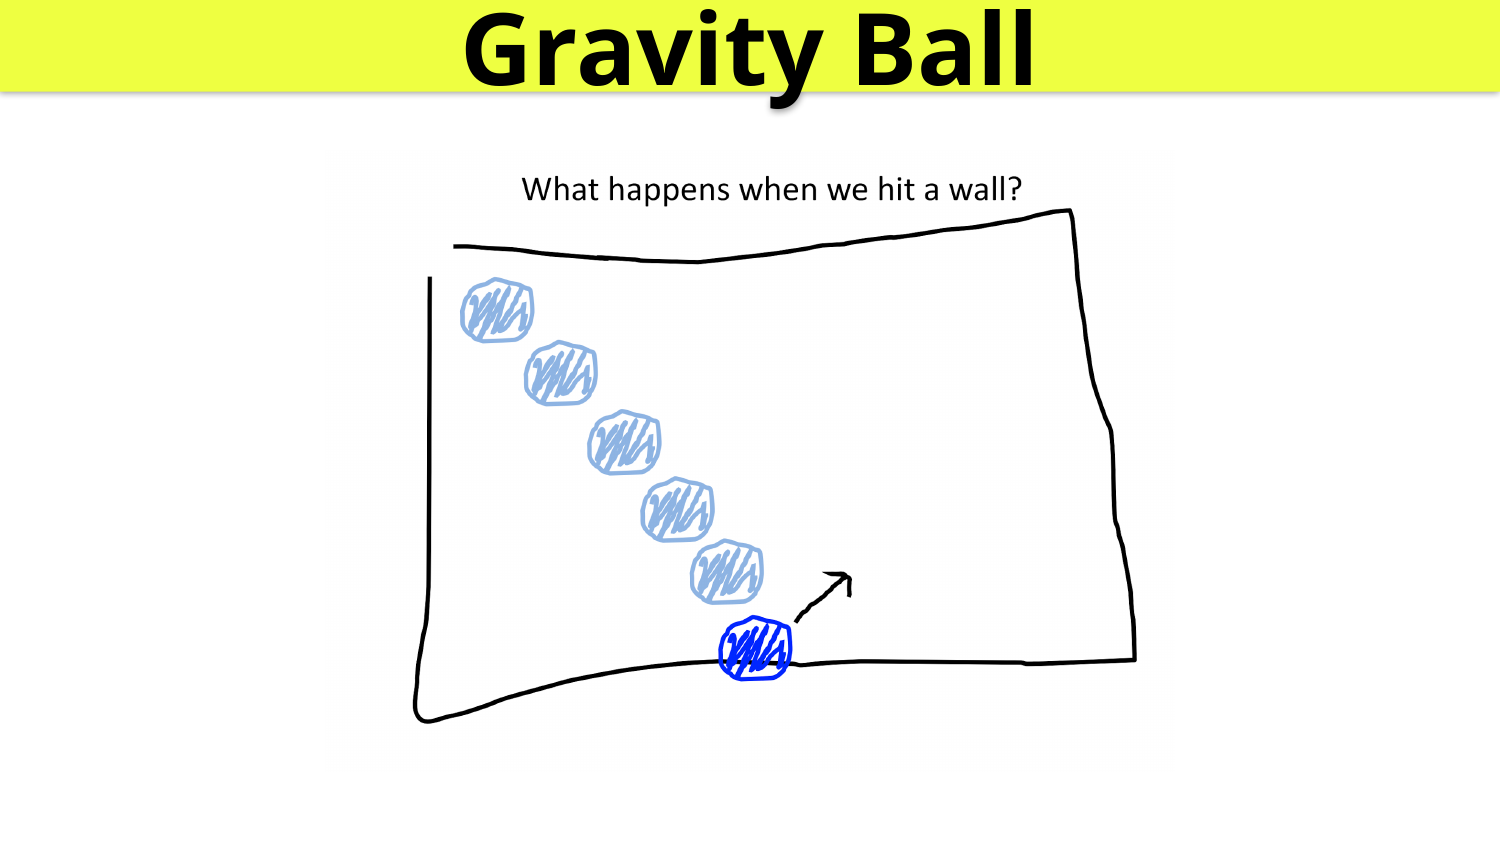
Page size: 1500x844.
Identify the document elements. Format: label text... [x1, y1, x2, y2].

text_box Gravity Ball [0, 0, 1500, 92]
picture [325, 150, 1175, 772]
